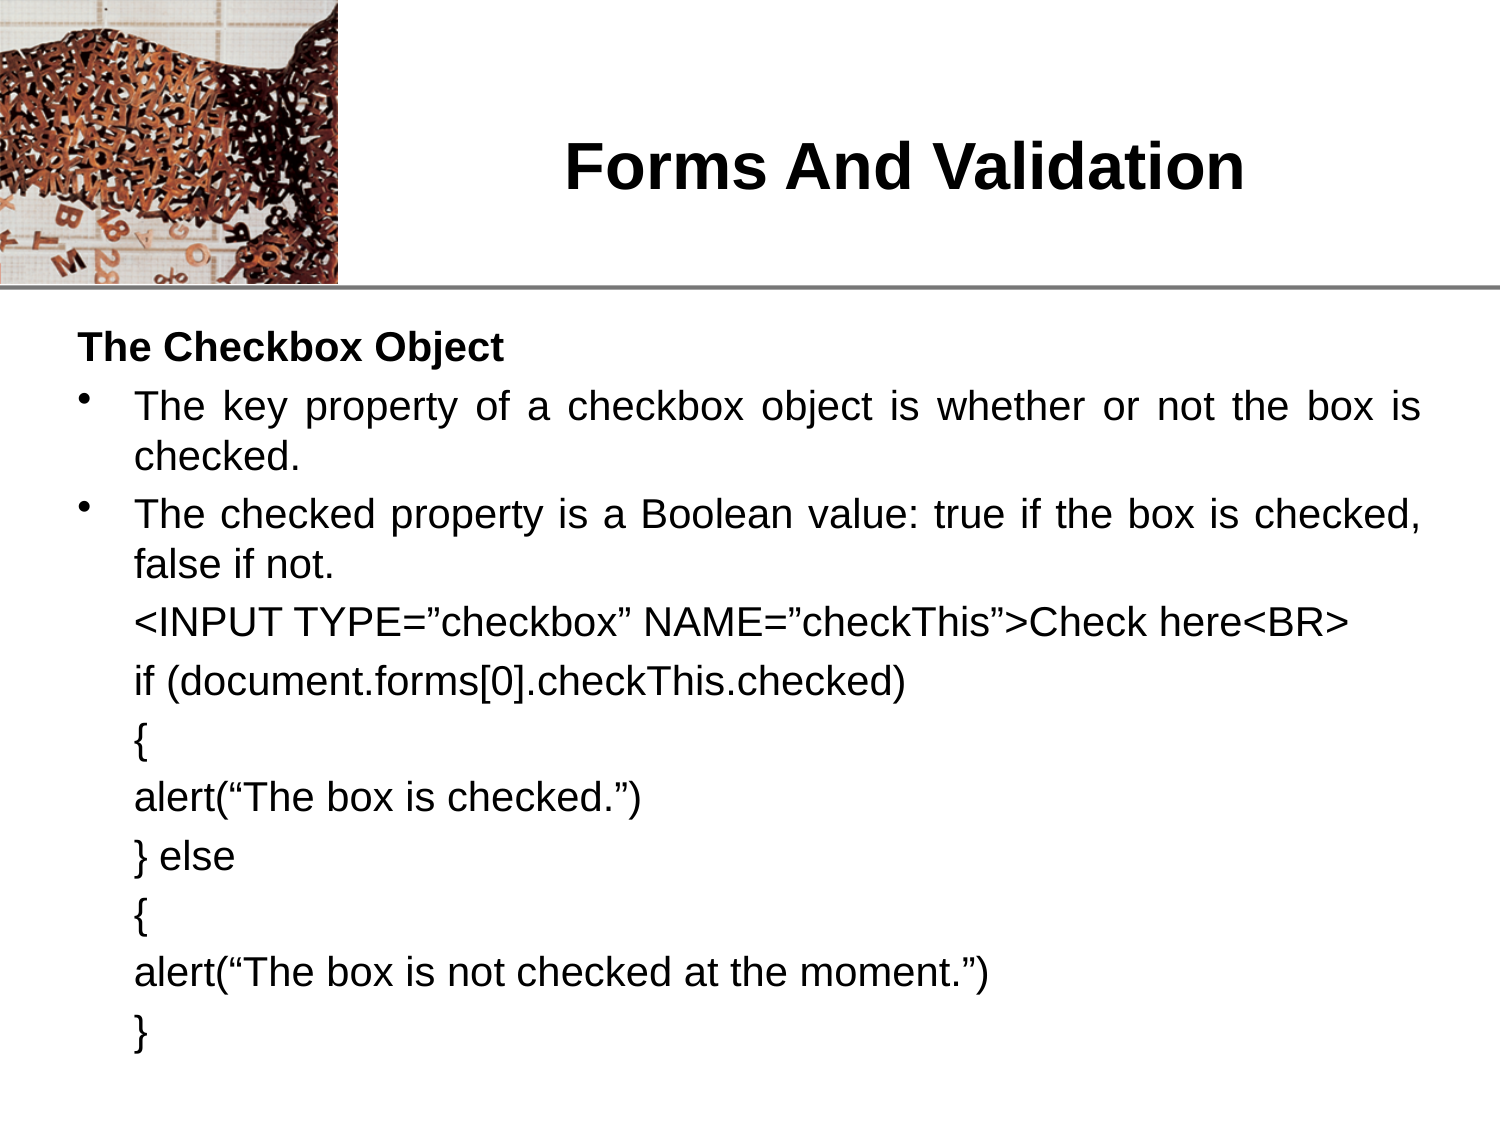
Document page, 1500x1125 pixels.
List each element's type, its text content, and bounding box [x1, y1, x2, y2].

list The Checkbox Object The key property of a checkbox object is whether or not the box is checked. The checked property is a Boolean value: true if the box is checked, false if not. <INPUT TYPE=”checkbox” NAME=”checkThis”>Check here<BR> if (document.forms[0].checkThis.checked) { alert(“The box is checked.”) } else { alert(“The box is not checked at the moment.”) } [62, 287, 1438, 1125]
title Forms And Validation [337, 62, 1476, 263]
picture [0, 0, 338, 284]
